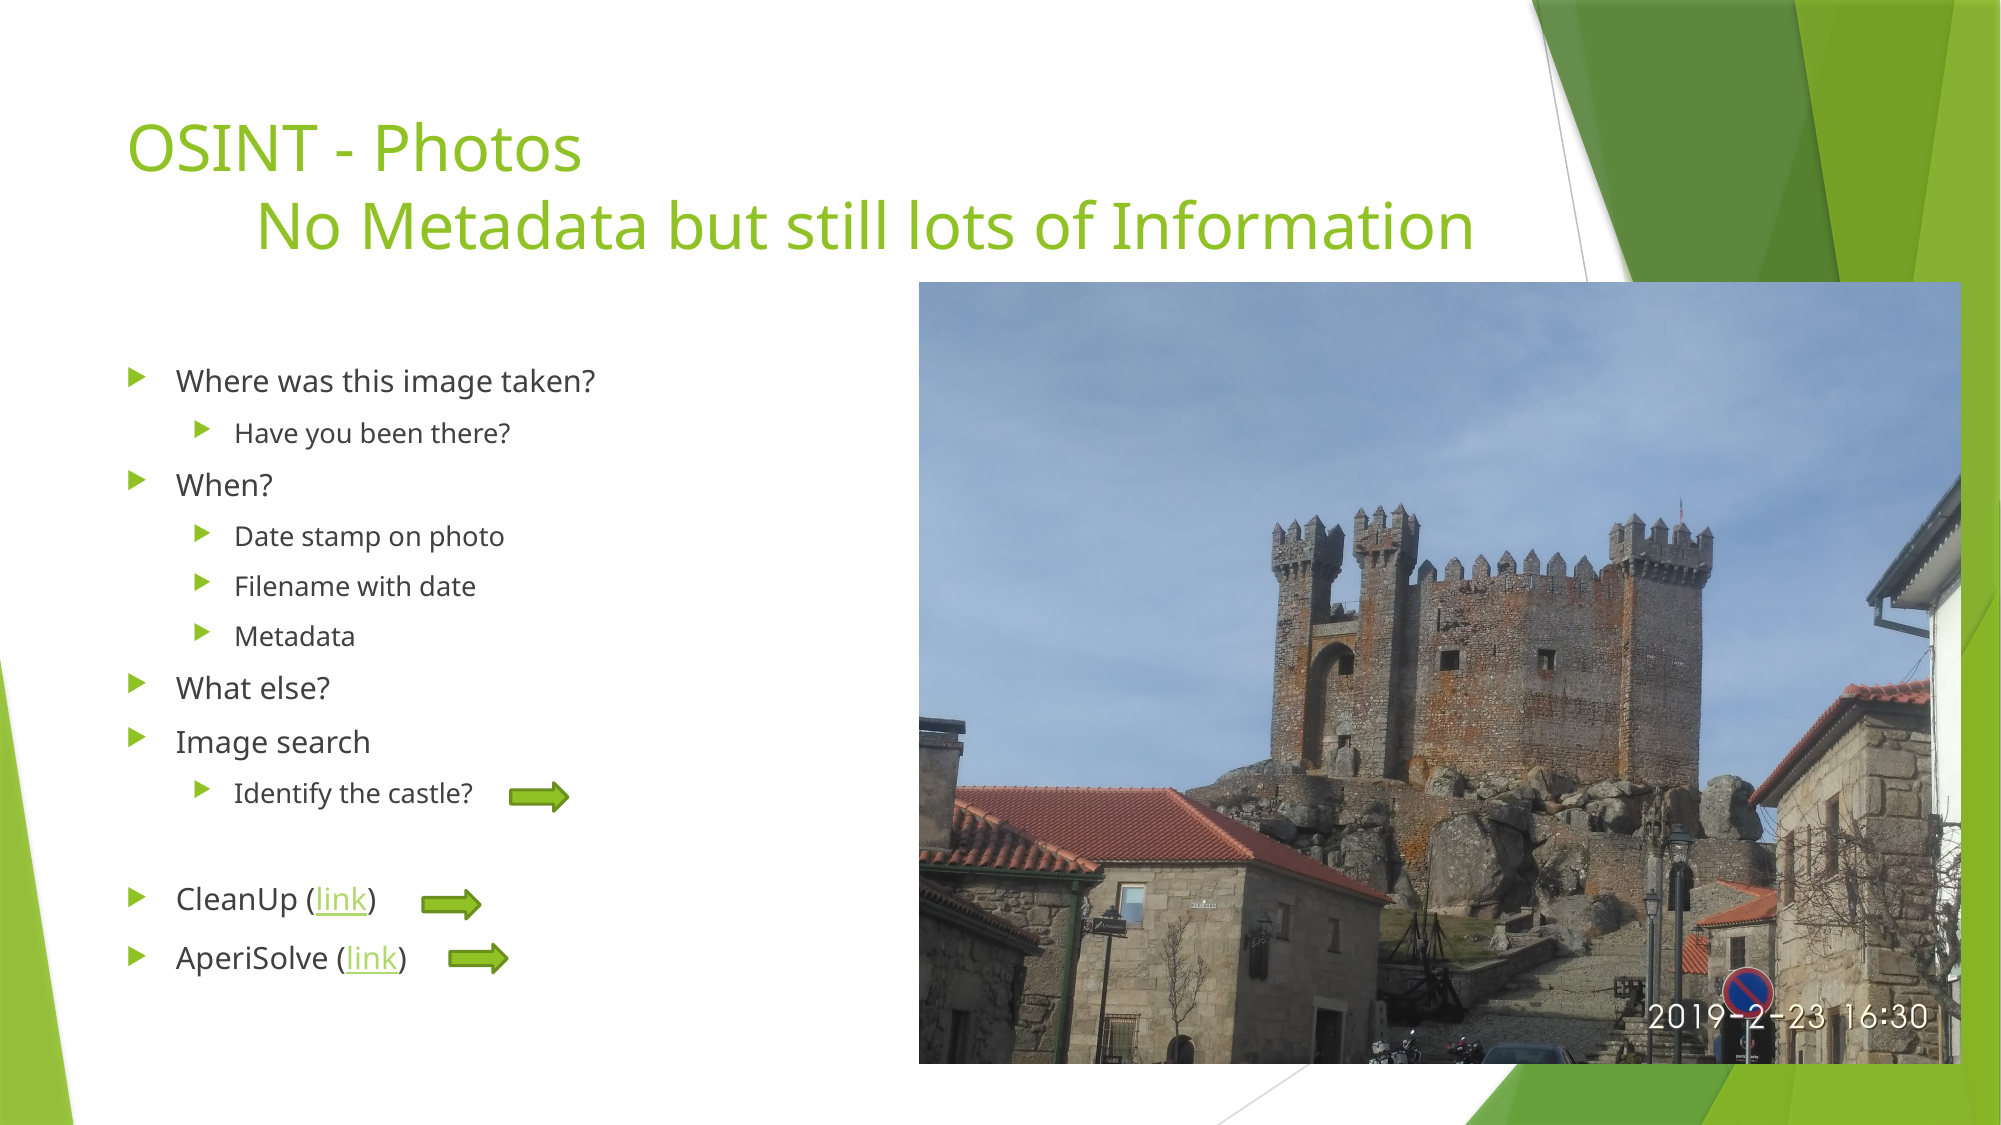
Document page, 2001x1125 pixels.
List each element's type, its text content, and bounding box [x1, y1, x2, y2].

text_box [509, 781, 570, 813]
title OSINT - Photos No Metadata but still lots of Information [111, 99, 1522, 317]
text_box [448, 942, 509, 975]
list Where was this image taken? Have you been there? When? Date stamp on photo Filename with date Metadata What else? Image search Identify the castle? CleanUp (link) AperiSolve (link) [111, 354, 914, 992]
text_box [421, 888, 482, 921]
picture [919, 281, 1962, 1064]
